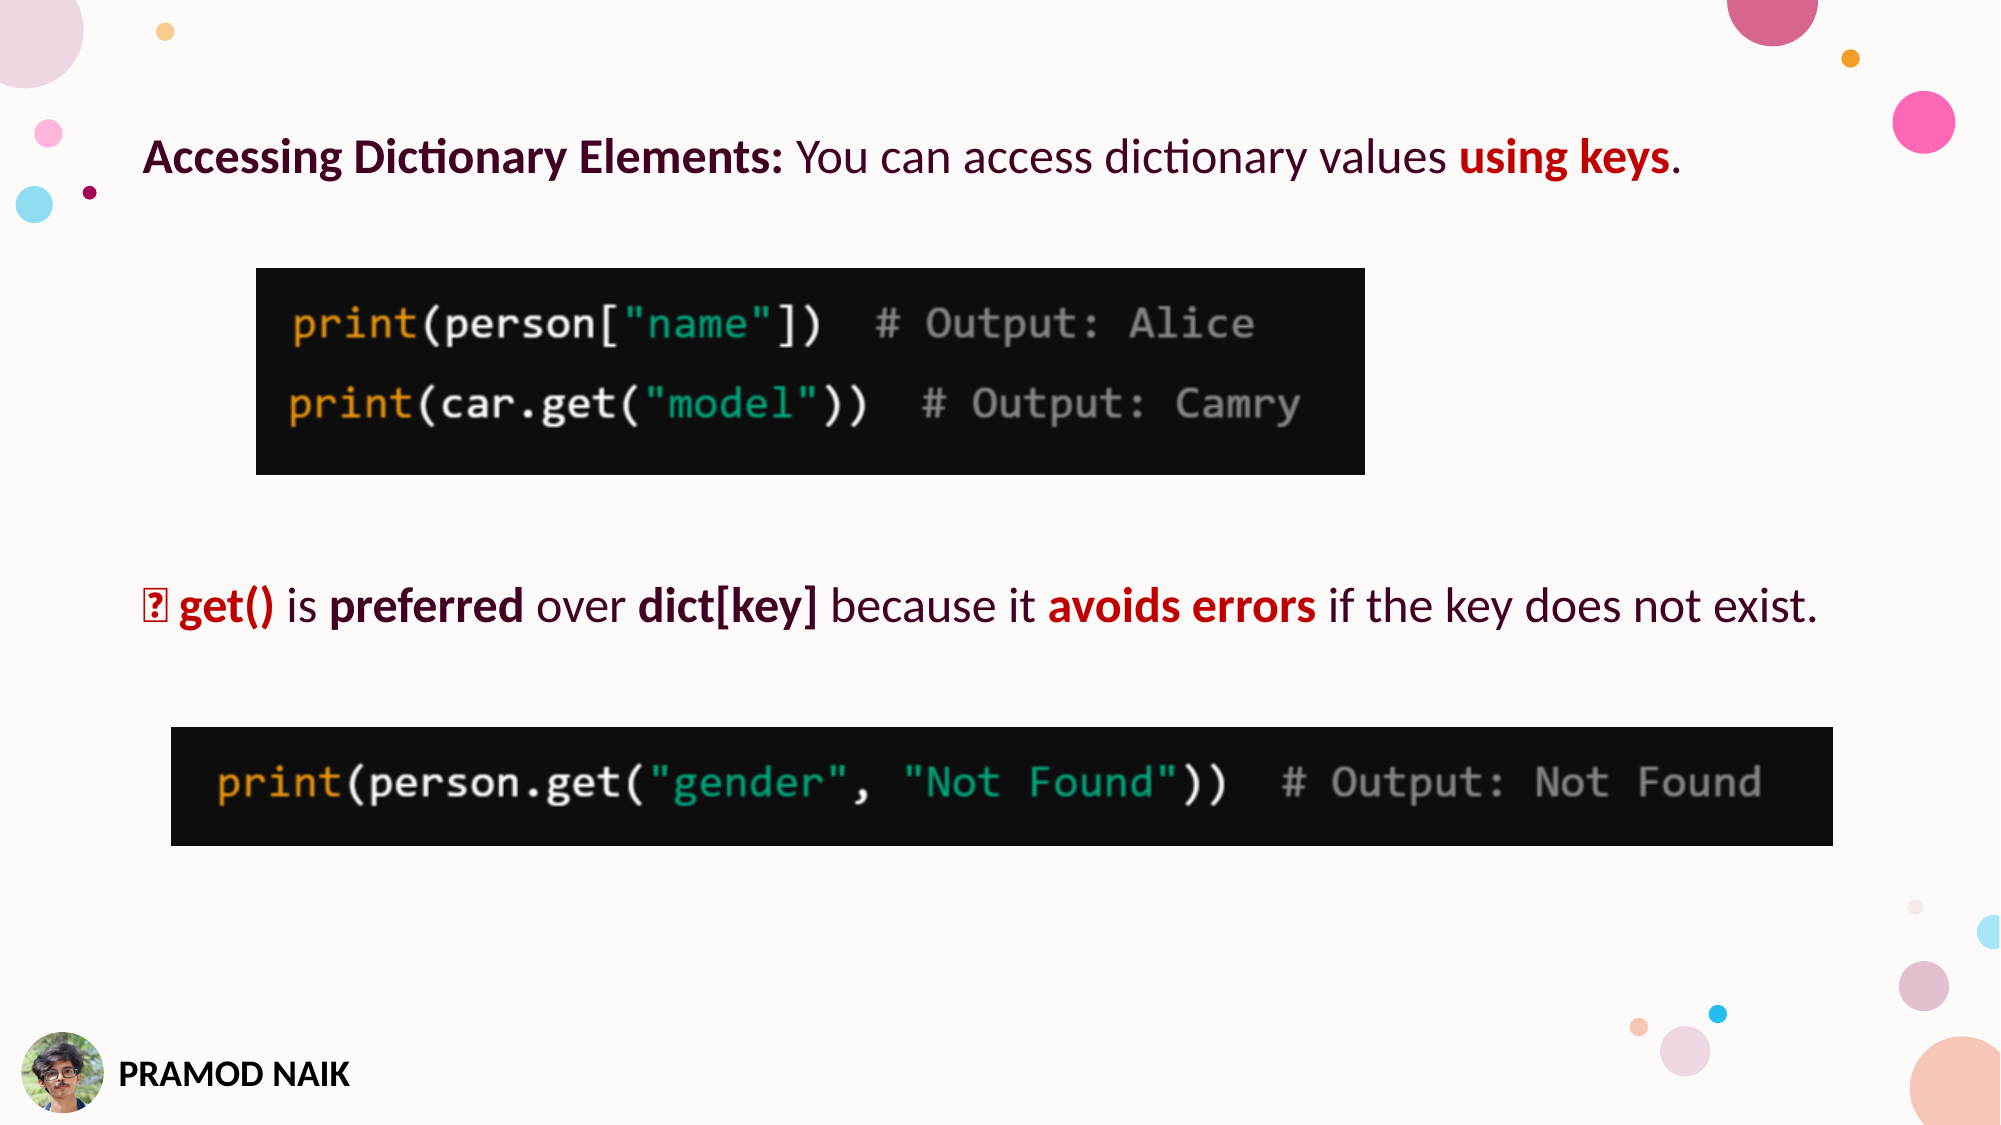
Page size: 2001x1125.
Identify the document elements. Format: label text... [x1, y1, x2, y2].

picture [256, 268, 1365, 475]
picture [21, 1031, 104, 1114]
list Accessing Dictionary Elements: You can access dictionary values using keys. 🔹 get() is preferred over dict[key] because it avoids errors if the key does not exist. [127, 123, 1877, 1014]
picture [171, 727, 1833, 846]
